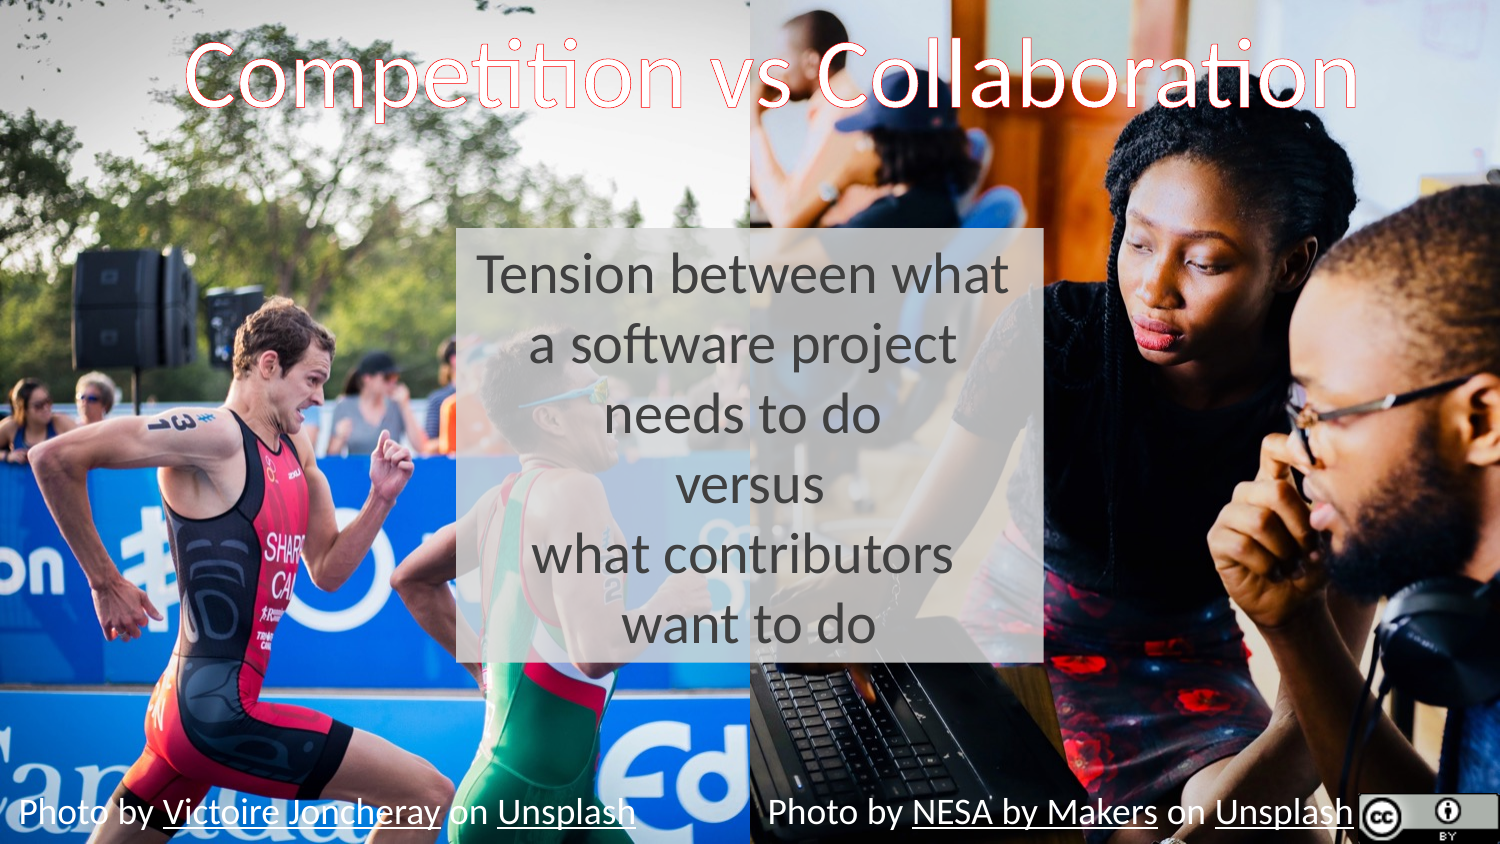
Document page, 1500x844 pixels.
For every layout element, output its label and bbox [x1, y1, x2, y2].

list [751, 0, 1500, 844]
picture [0, 0, 751, 844]
picture [1357, 793, 1500, 844]
